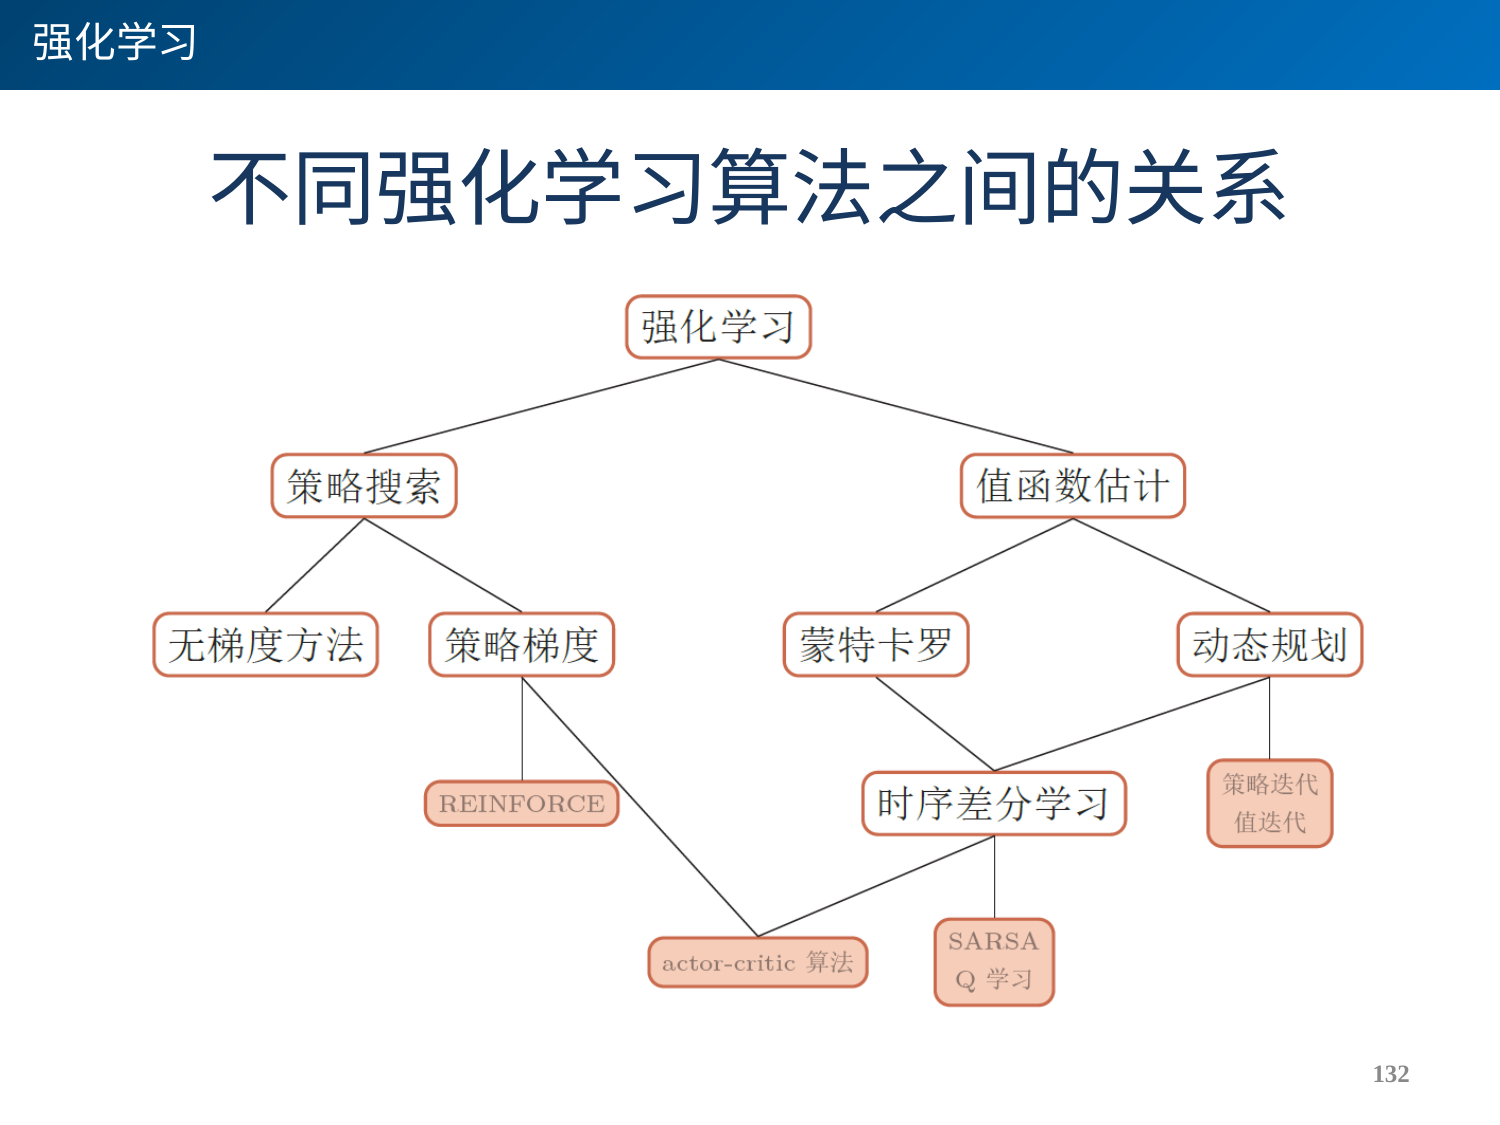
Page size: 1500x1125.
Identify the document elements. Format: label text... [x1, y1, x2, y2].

title 不同强化学习算法之间的关系 [75, 91, 1425, 279]
slide_number 132 [1074, 1042, 1425, 1103]
list 强化学习 [17, 8, 561, 80]
picture [130, 255, 1370, 1012]
